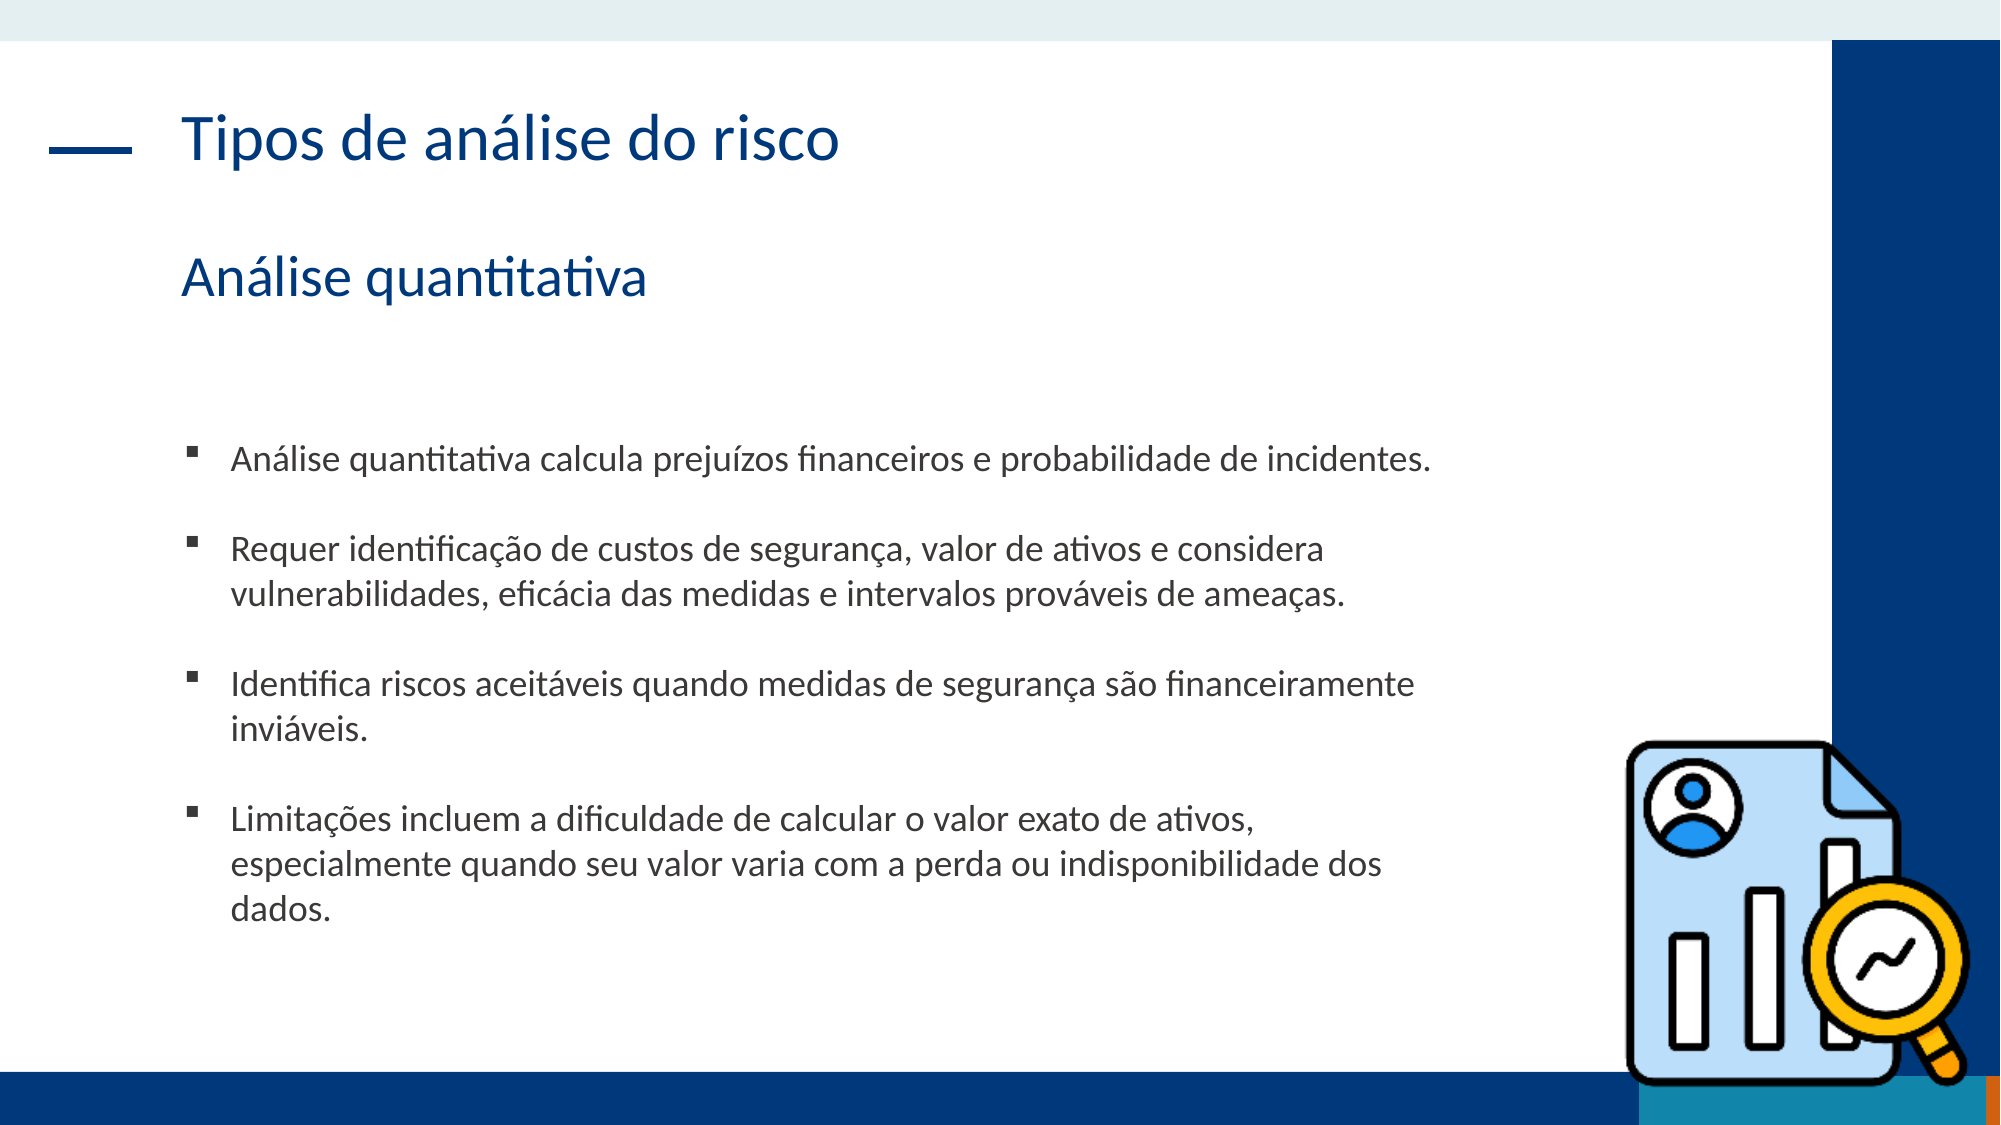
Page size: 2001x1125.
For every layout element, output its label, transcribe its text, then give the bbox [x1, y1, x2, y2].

list Análise quantitativa [167, 238, 1832, 380]
text_box [1832, 40, 2000, 713]
text_box Análise quantitativa calcula prejuízos financeiros e probabilidade de incidentes. Requer identificação de custos de segurança, valor de ativos e considera vulnerabilidades, eficácia das medidas e intervalos prováveis de ameaças. Identifica riscos aceitáveis quando medidas de segurança são financeiramente inviáveis. Limitações incluem a dificuldade de calcular o valor exato de ativos, especialmente quando seu valor varia com a perda ou indisponibilidade dos dados. [169, 381, 1475, 937]
picture [1596, 713, 2000, 1117]
list Tipos de análise do risco [167, 95, 1832, 237]
